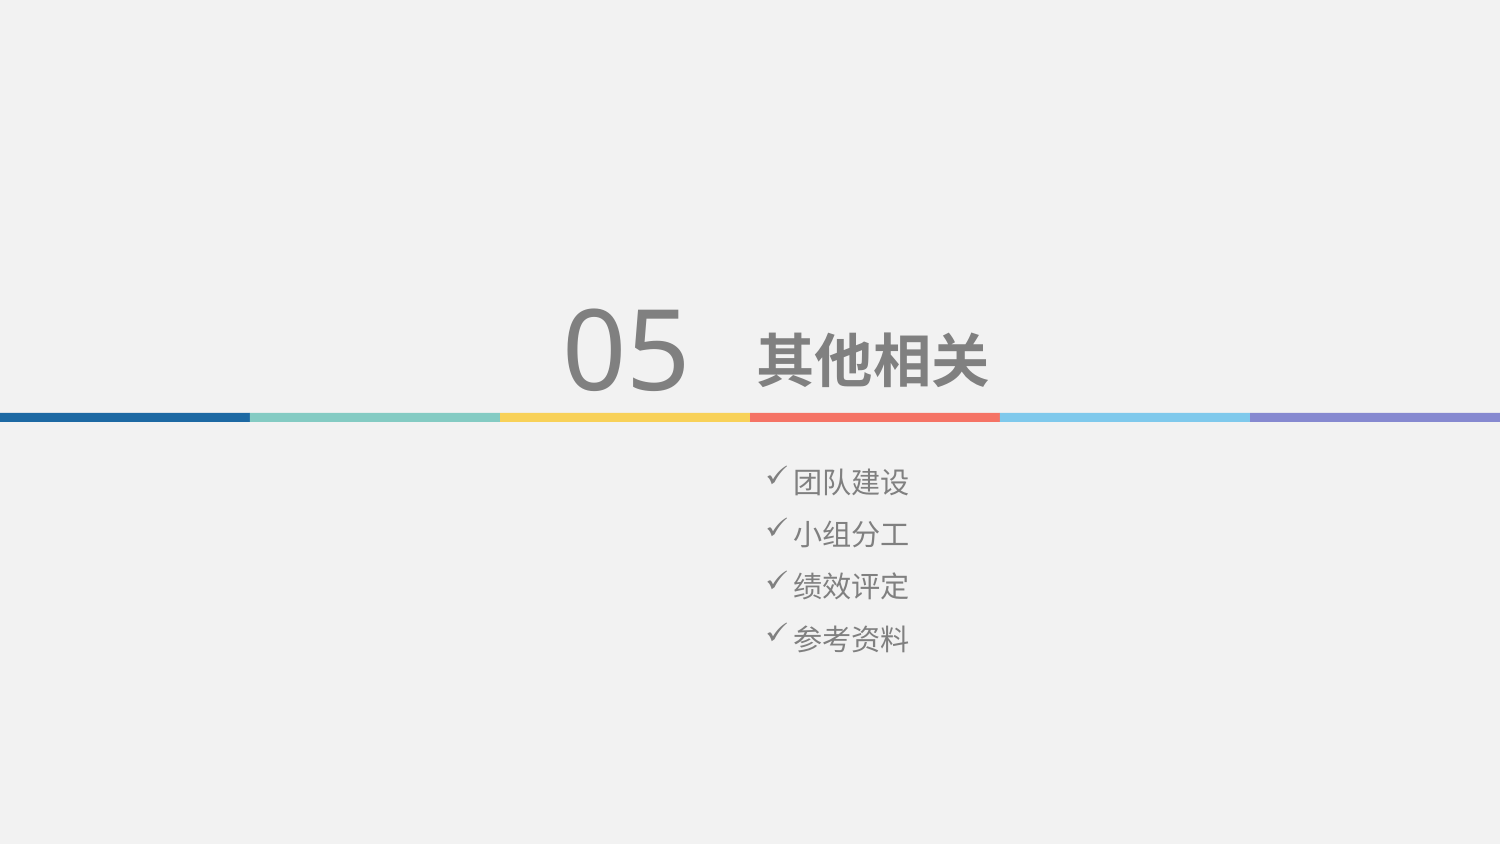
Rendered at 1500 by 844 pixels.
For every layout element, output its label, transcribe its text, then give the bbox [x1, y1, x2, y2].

text_box 05 [525, 270, 728, 411]
text_box 其他相关 [728, 316, 1020, 402]
text_box 团队建设 小组分工 绩效评定 参考资料 [750, 439, 925, 664]
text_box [0, 412, 1500, 423]
